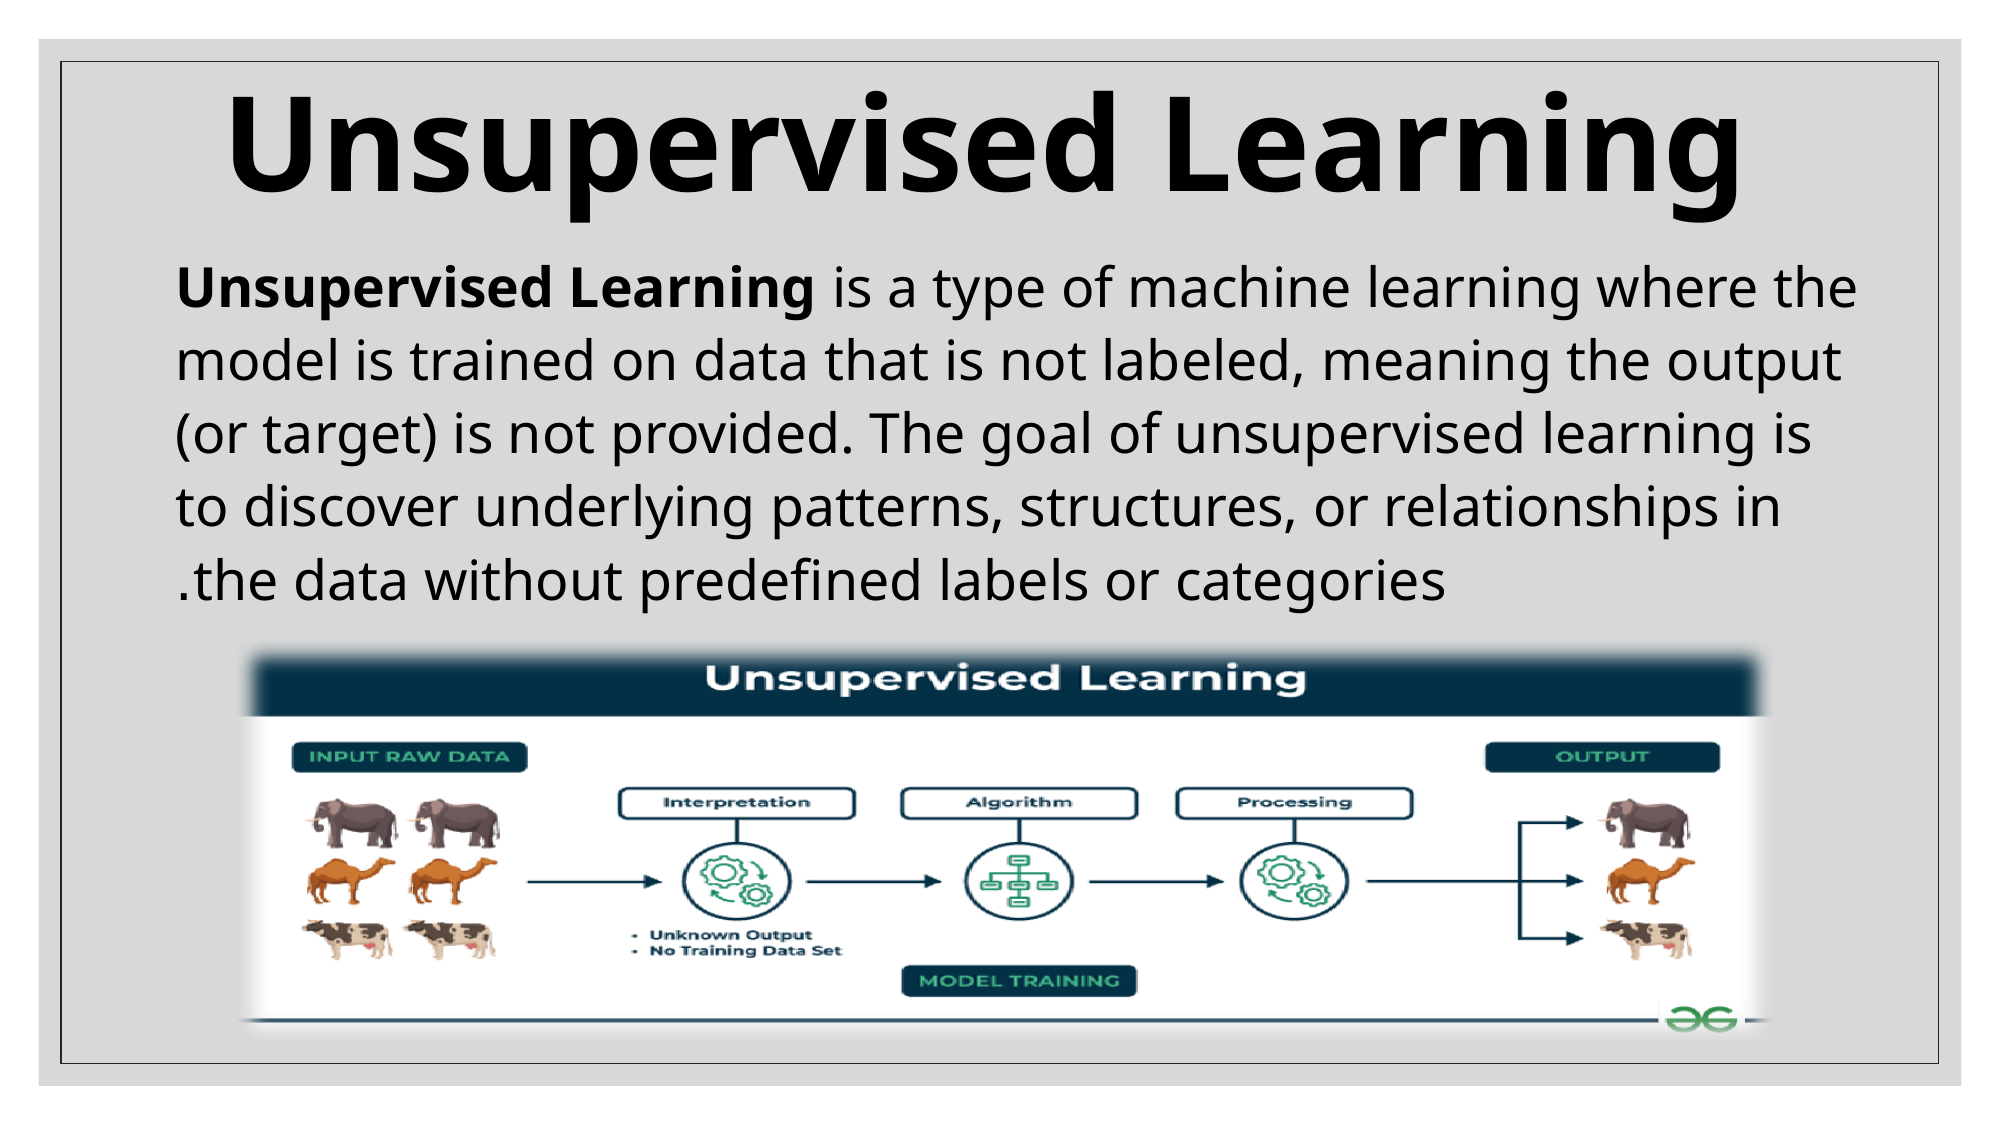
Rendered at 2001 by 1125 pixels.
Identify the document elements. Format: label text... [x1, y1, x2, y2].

title Unsupervised Learning [160, 36, 1811, 238]
list Unsupervised Learning is a type of machine learning where the model is trained on data that is not labeled, meaning the output (or target) is not provided. The goal of unsupervised learning is to discover underlying patterns, structures, or relationships in the data without predefined labels or categories. [160, 238, 1898, 641]
picture [236, 640, 1774, 1044]
